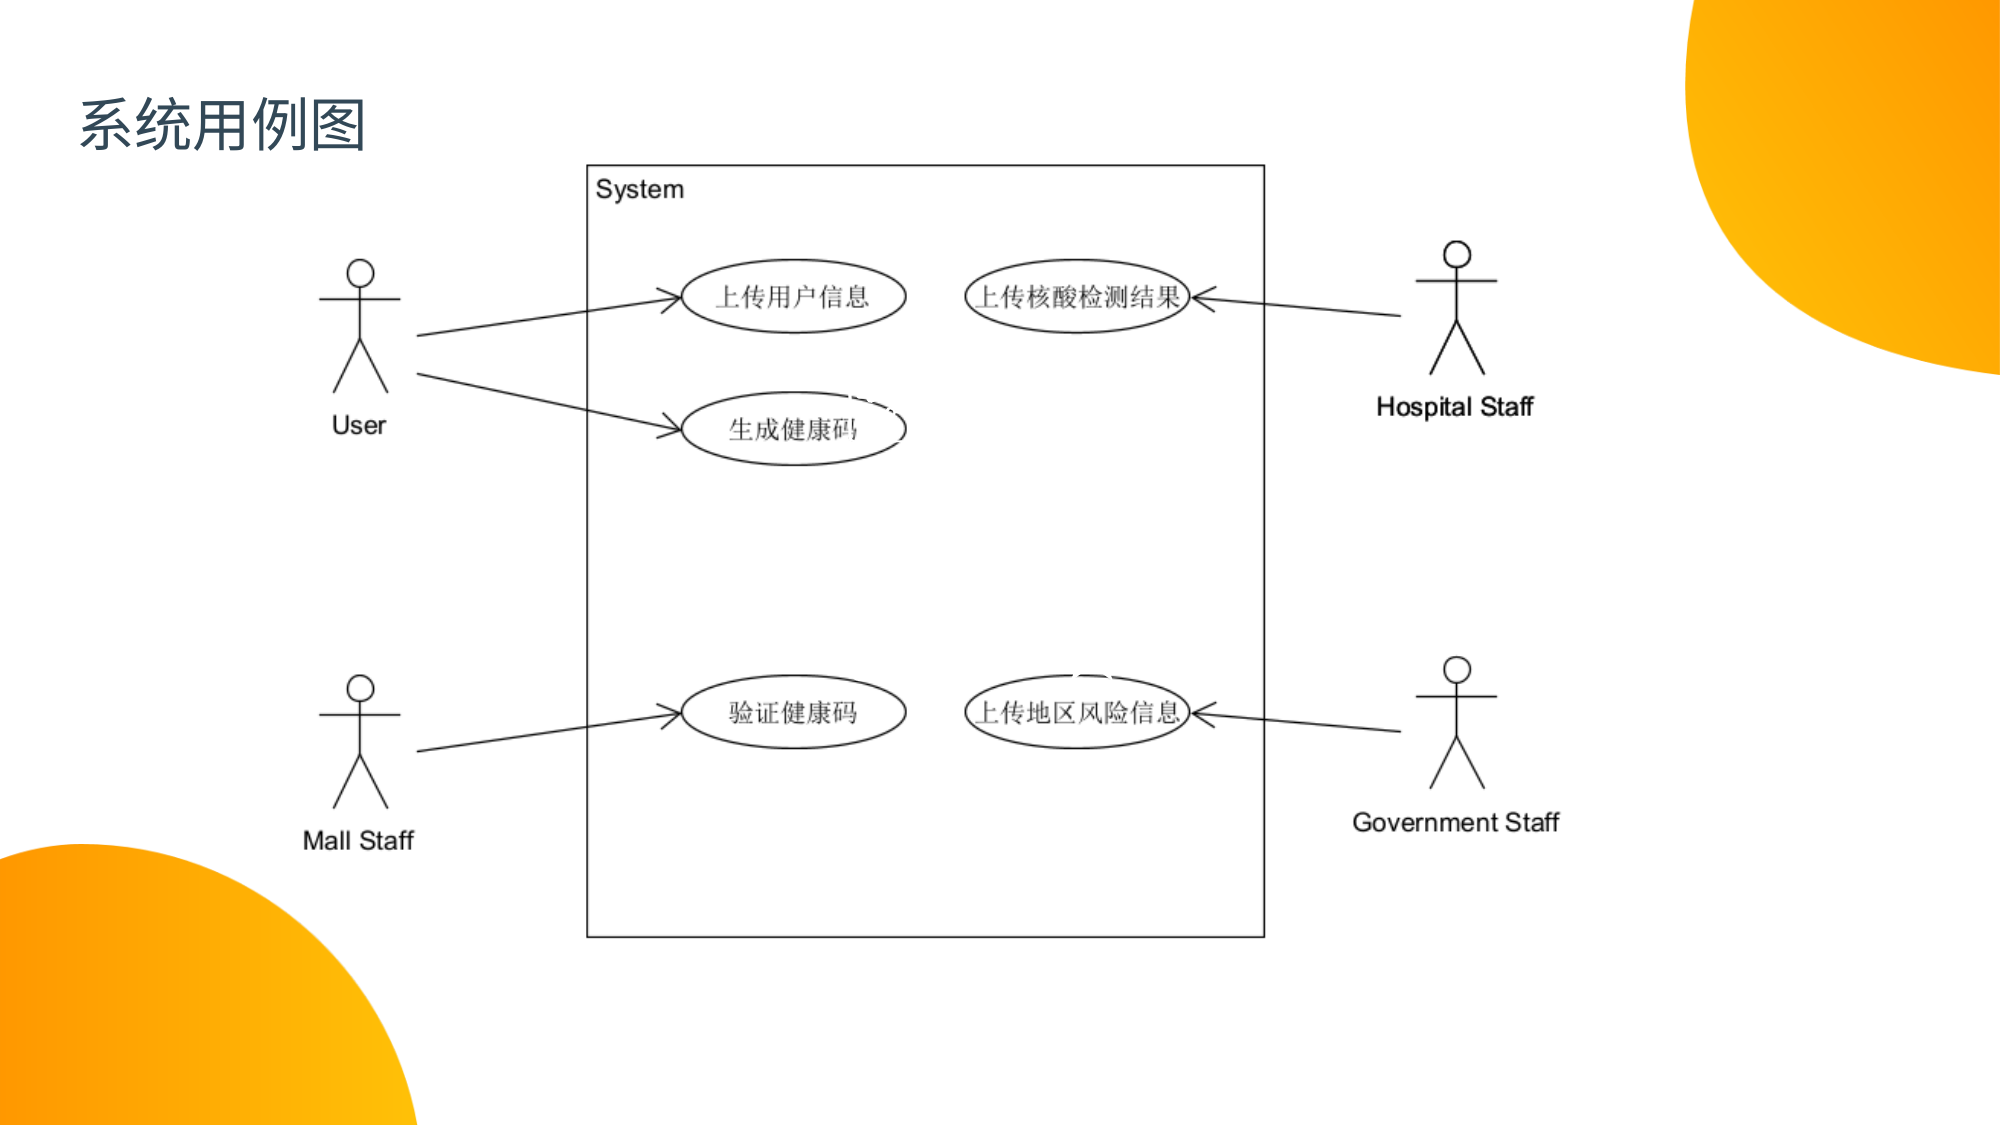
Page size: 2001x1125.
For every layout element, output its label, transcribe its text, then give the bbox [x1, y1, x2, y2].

picture [1685, 0, 2000, 375]
picture [0, 113, 1575, 1125]
text_box 系统用例图 [61, 28, 685, 166]
